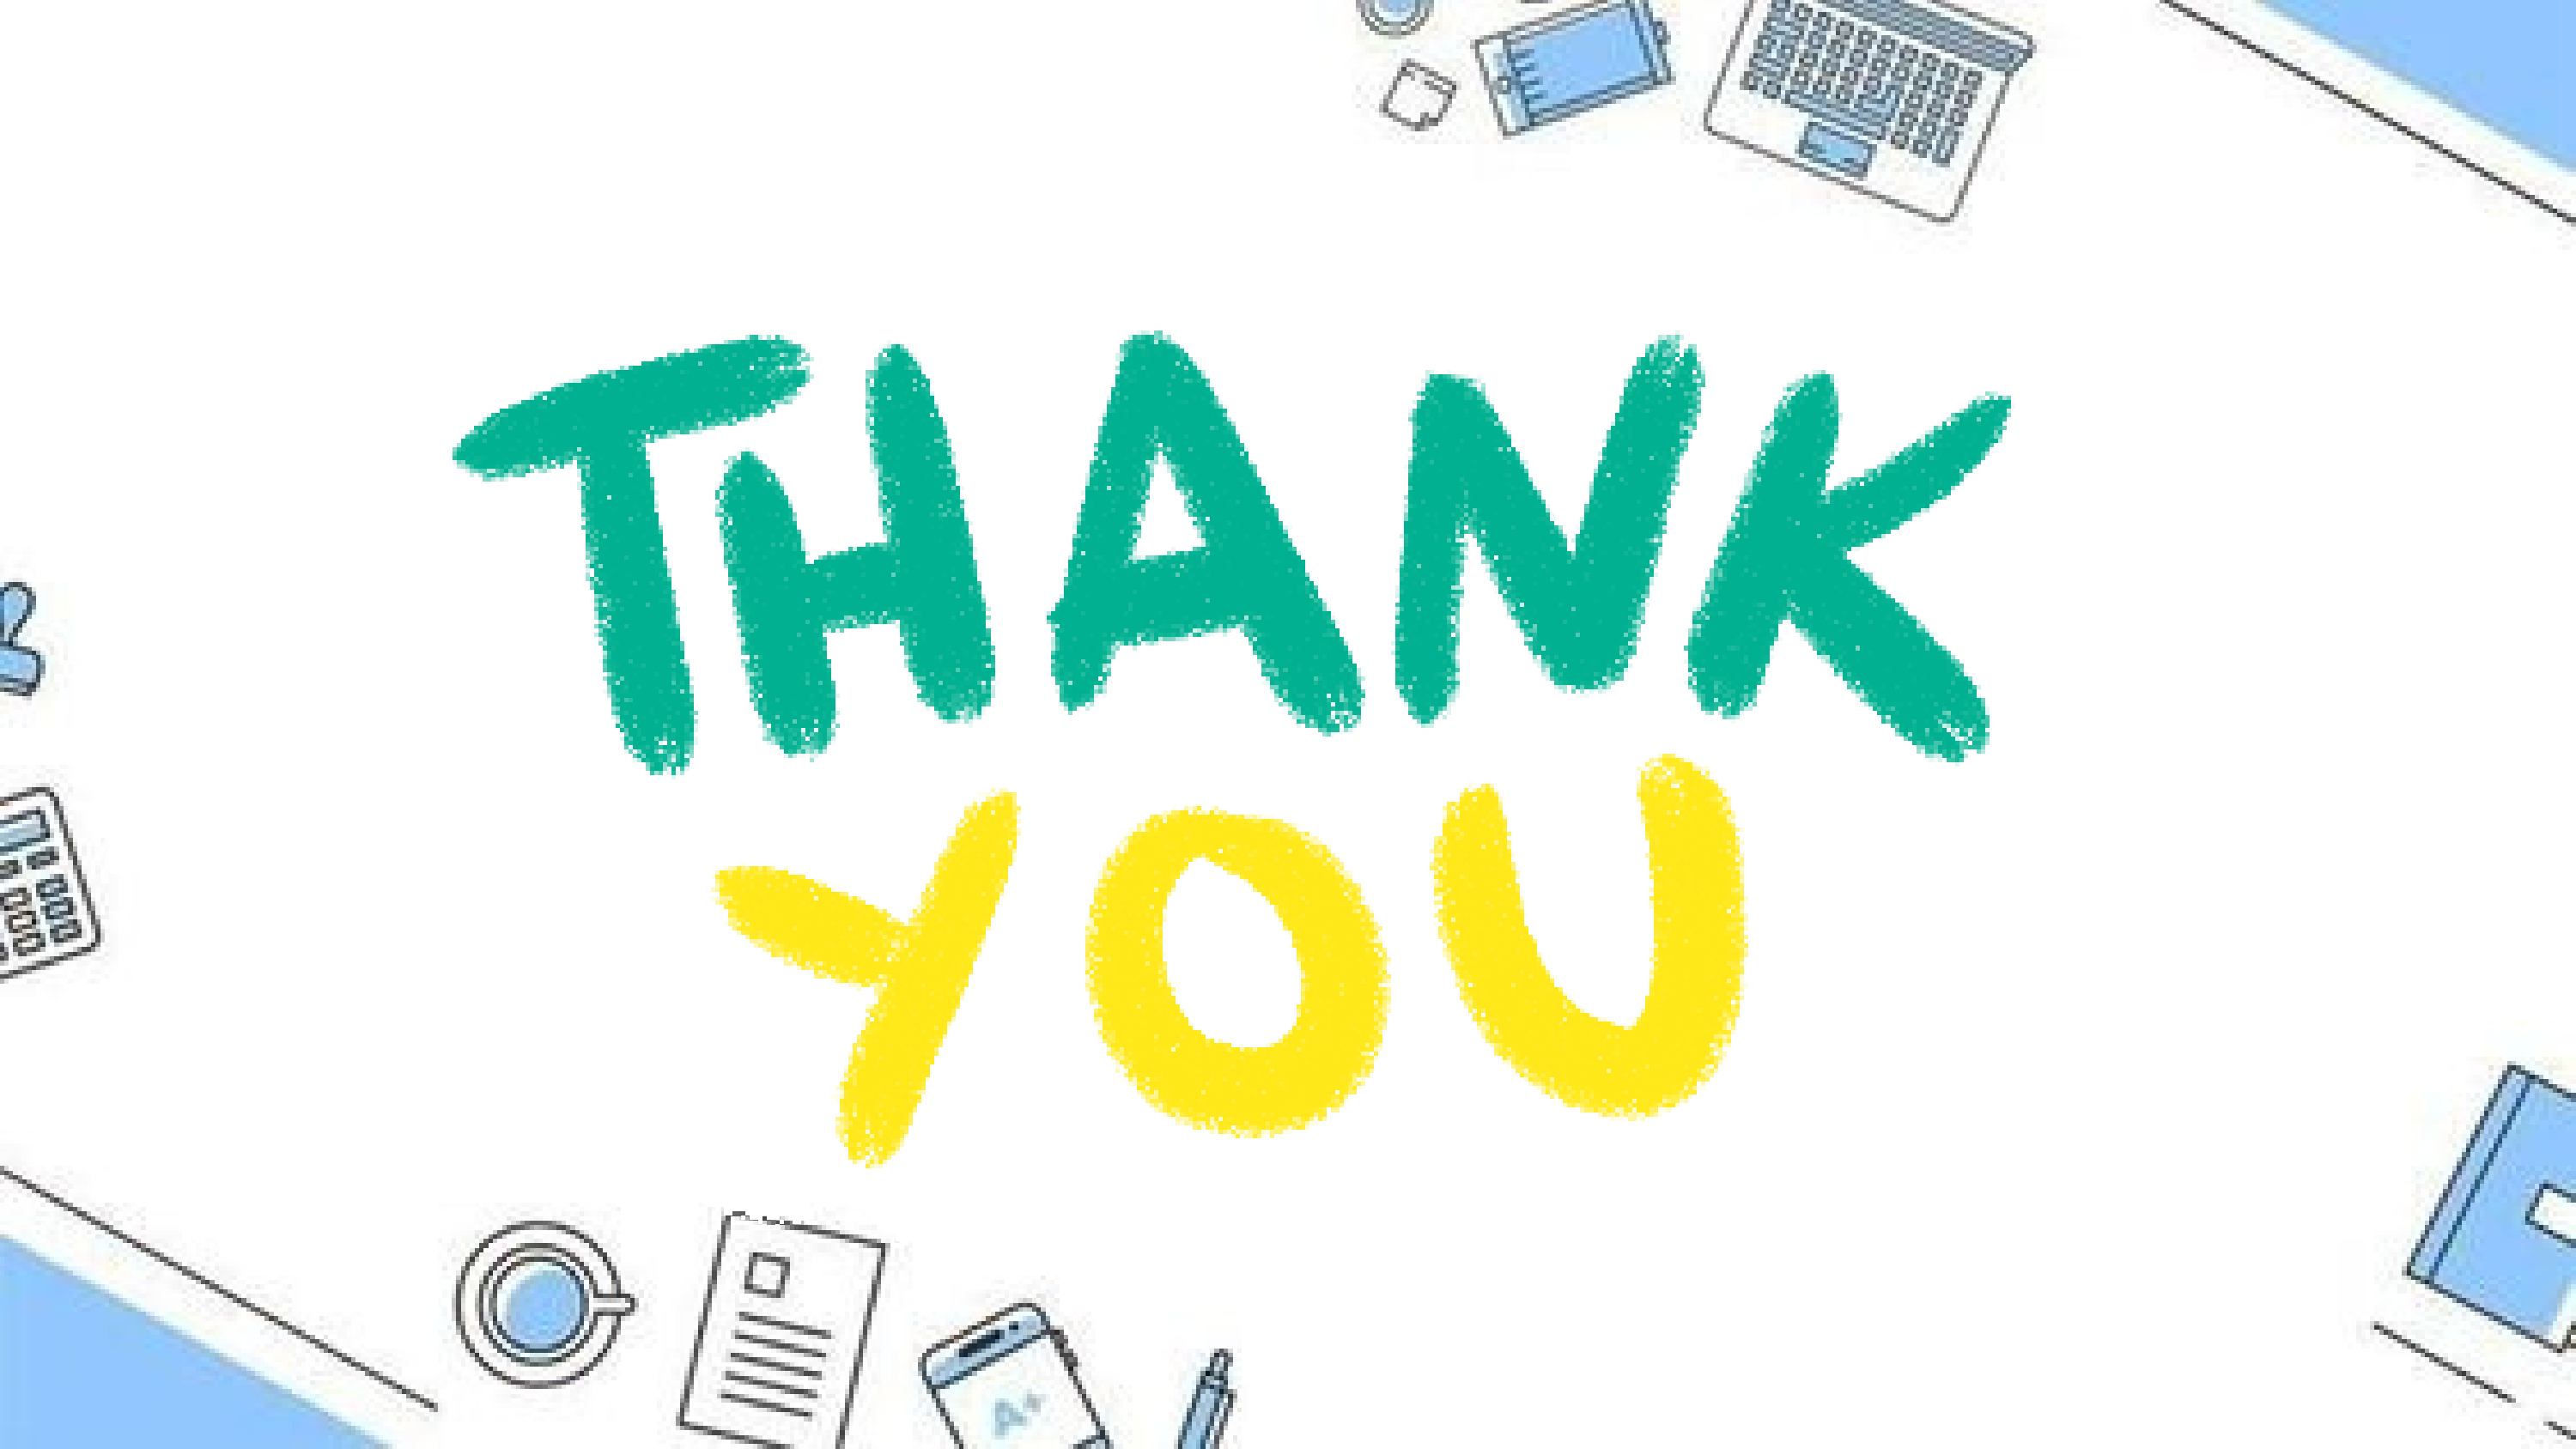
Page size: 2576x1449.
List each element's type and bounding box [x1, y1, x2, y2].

text_box [0, 0, 2576, 1449]
picture [388, 185, 2188, 1264]
